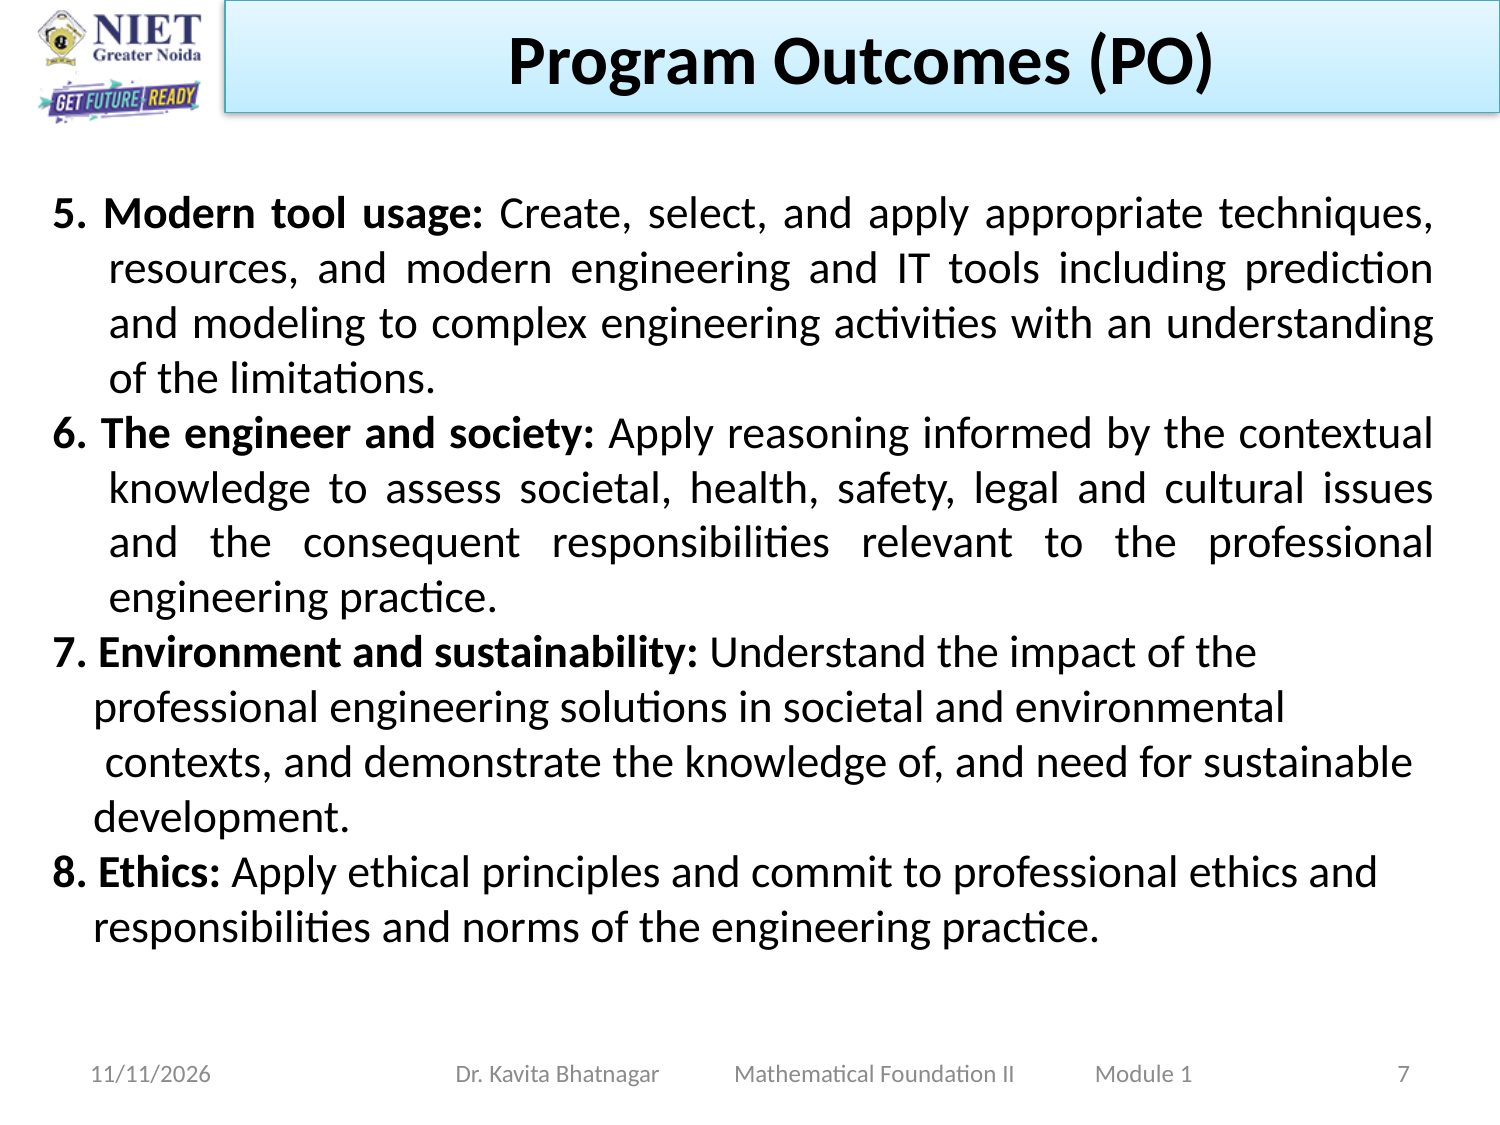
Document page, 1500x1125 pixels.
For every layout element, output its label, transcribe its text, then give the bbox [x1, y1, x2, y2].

picture [0, 0, 238, 135]
text_box 5. Modern tool usage: Create, select, and apply appropriate techniques, resources, and modern engineering and IT tools including prediction and modeling to complex engineering activities with an understanding of the limitations. 6. The engineer and society: Apply reasoning informed by the contextual knowledge to assess societal, health, safety, legal and cultural issues and the consequent responsibilities relevant to the professional engineering practice. 7. Environment and sustainability: Understand the impact of the professional engineering solutions in societal and environmental contexts, and demonstrate the knowledge of, and need for sustainable development. 8. Ethics: Apply ethical principles and commit to professional ethics and responsibilities and norms of the engineering practice. [37, 174, 1450, 960]
text_box Program Outcomes (PO) [238, 0, 1500, 113]
slide_number 7 [1238, 1042, 1425, 1103]
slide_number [75, 1042, 412, 1103]
footer Dr. Kavita Bhatnagar Mathematical Foundation II Module 1 [412, 1042, 1238, 1103]
